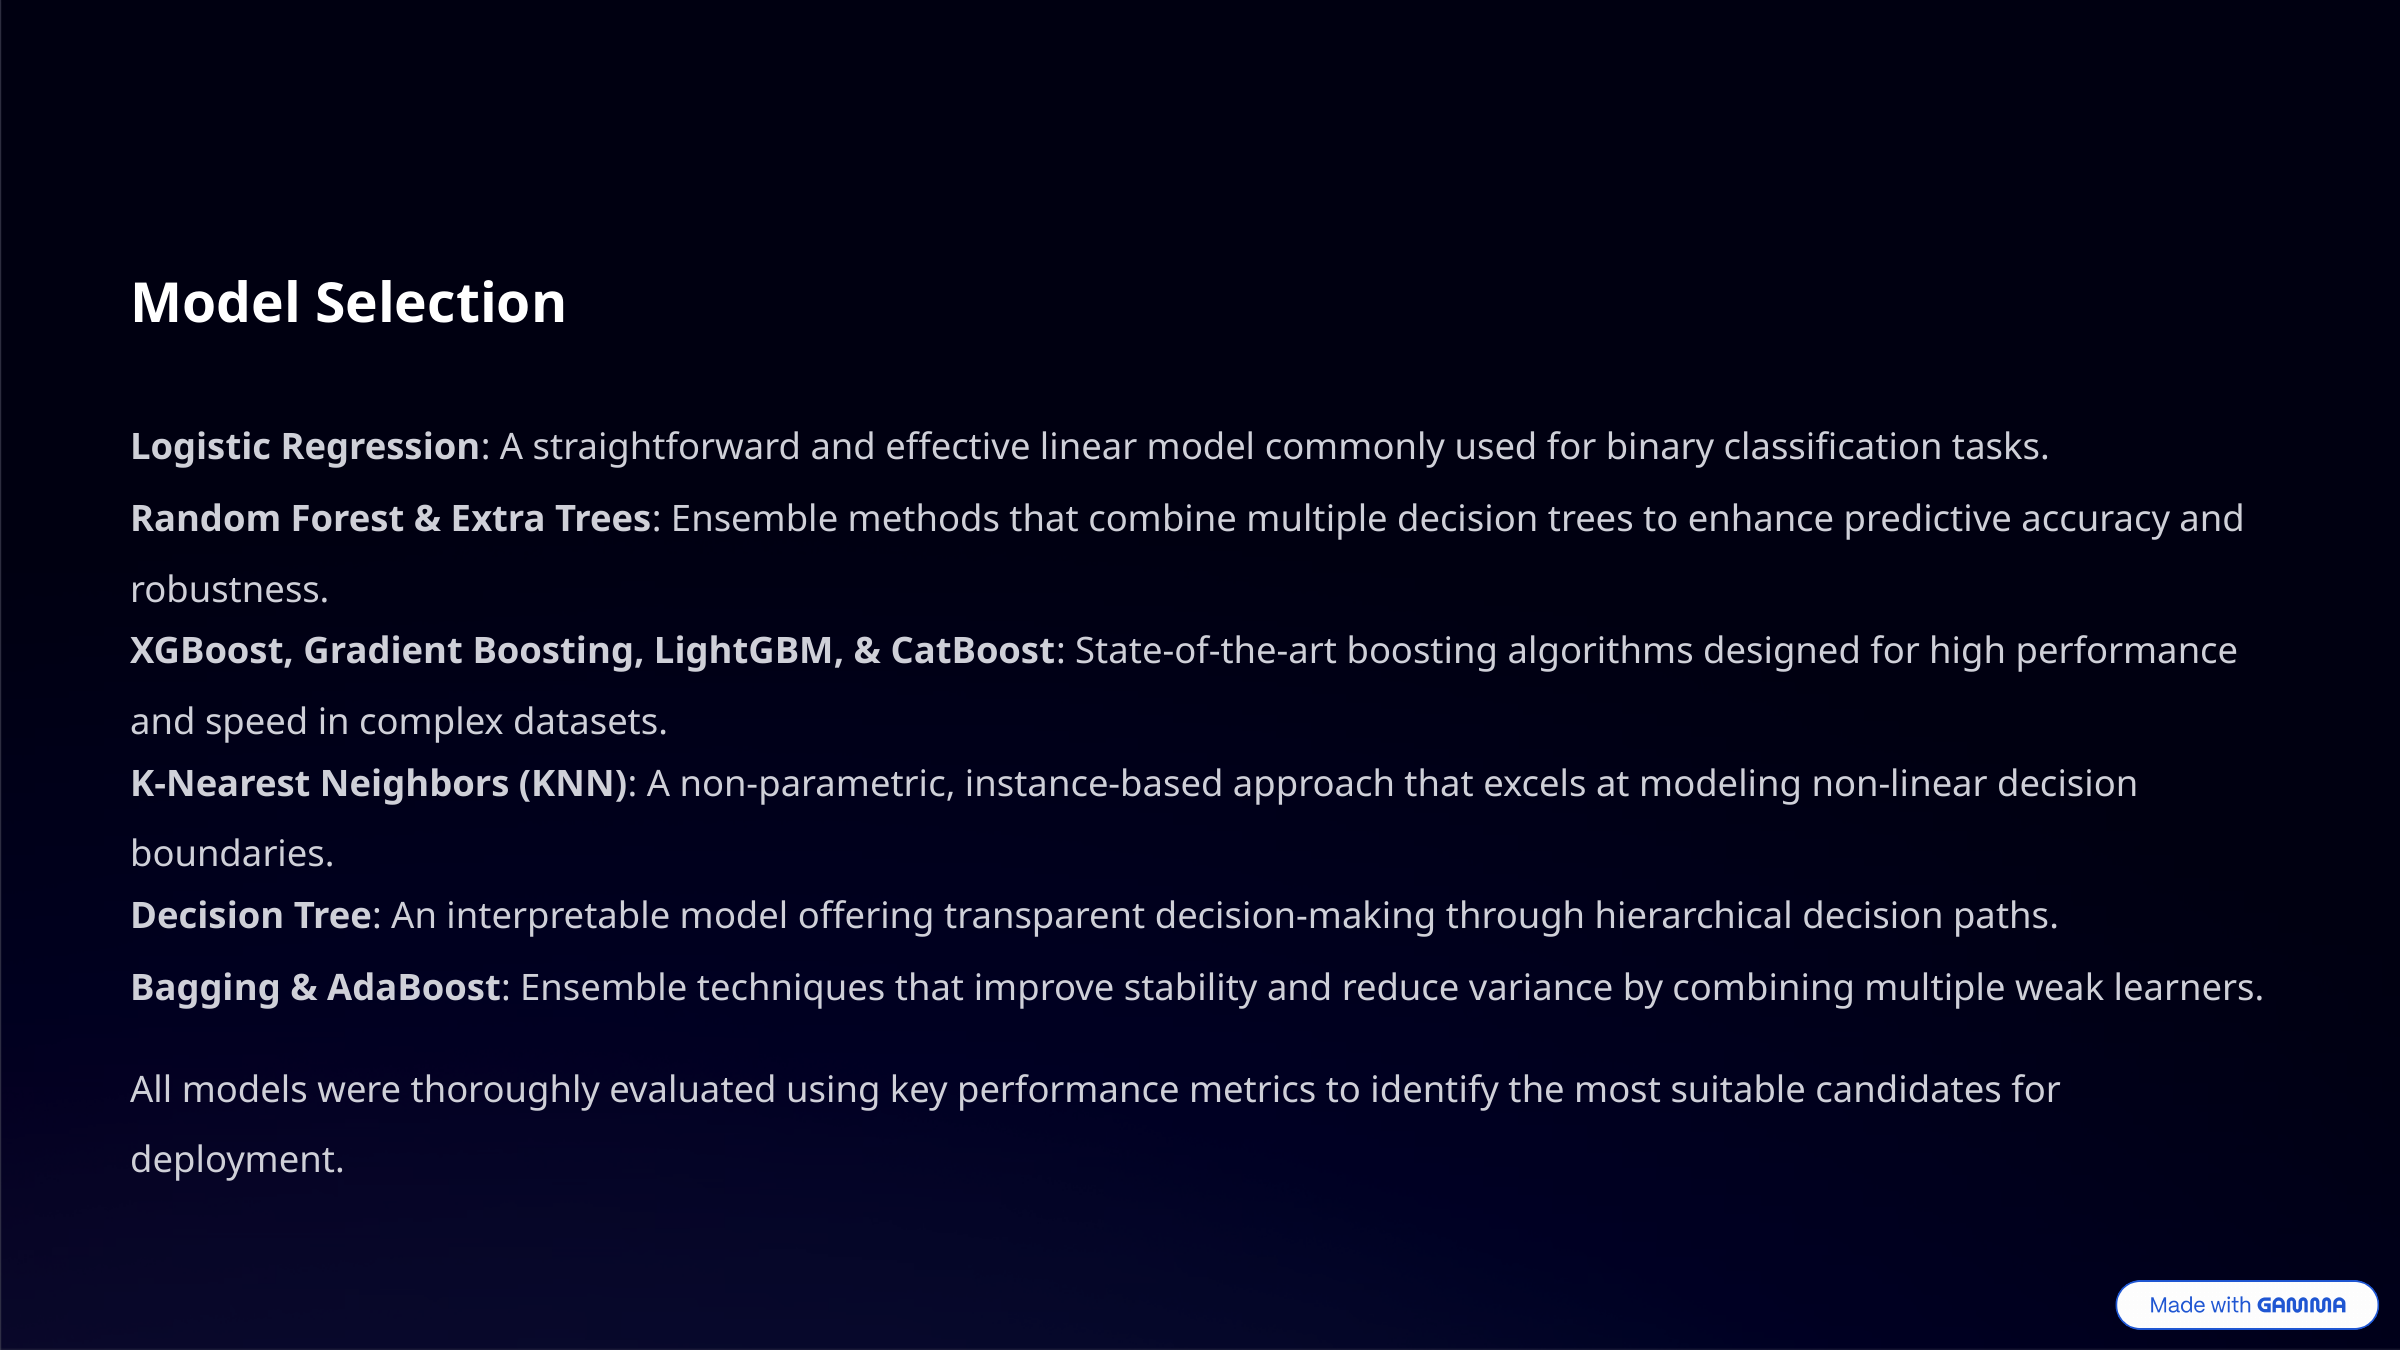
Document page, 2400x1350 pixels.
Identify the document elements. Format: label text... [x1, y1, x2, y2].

text_box Model Selection [130, 251, 689, 322]
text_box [129, 395, 2270, 1099]
picture [2106, 1271, 2389, 1339]
